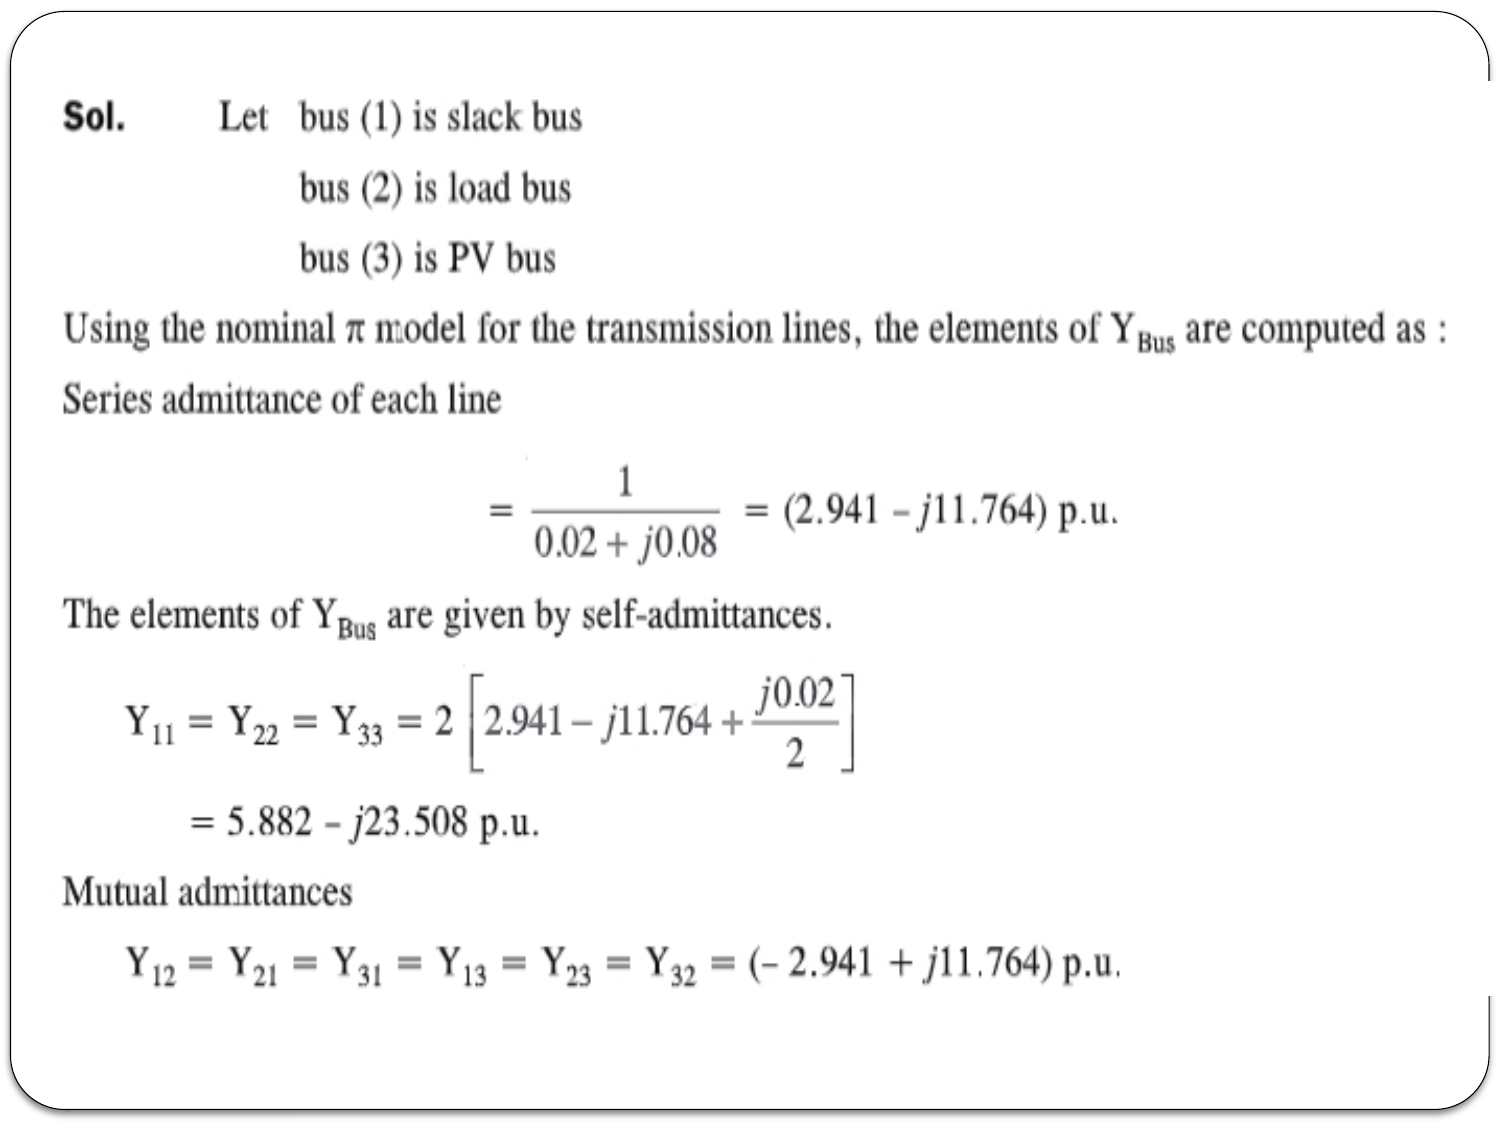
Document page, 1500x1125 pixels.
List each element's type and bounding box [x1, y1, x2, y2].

picture [34, 81, 1500, 997]
